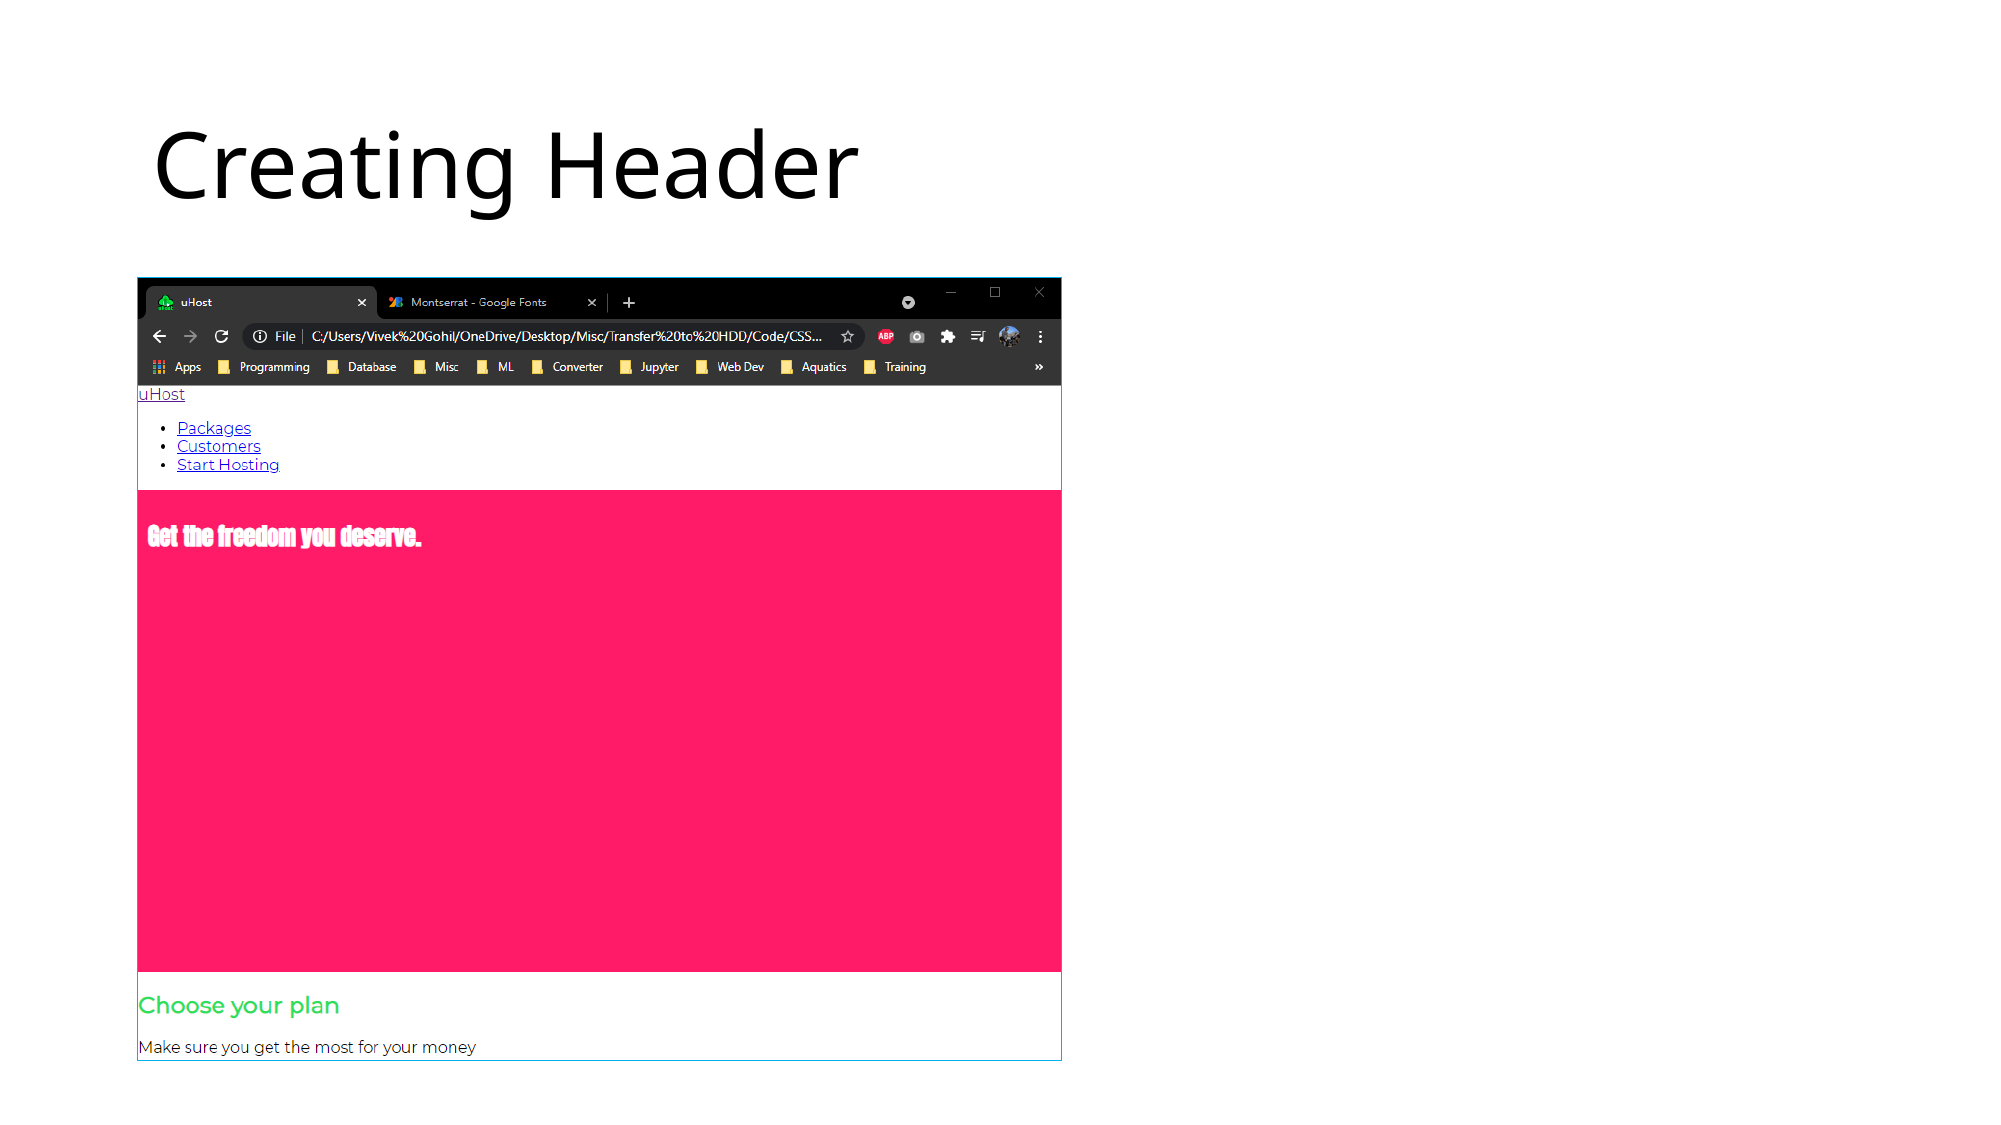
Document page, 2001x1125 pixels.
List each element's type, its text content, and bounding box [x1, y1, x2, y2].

title Creating Header [137, 59, 1863, 278]
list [137, 277, 1062, 1061]
